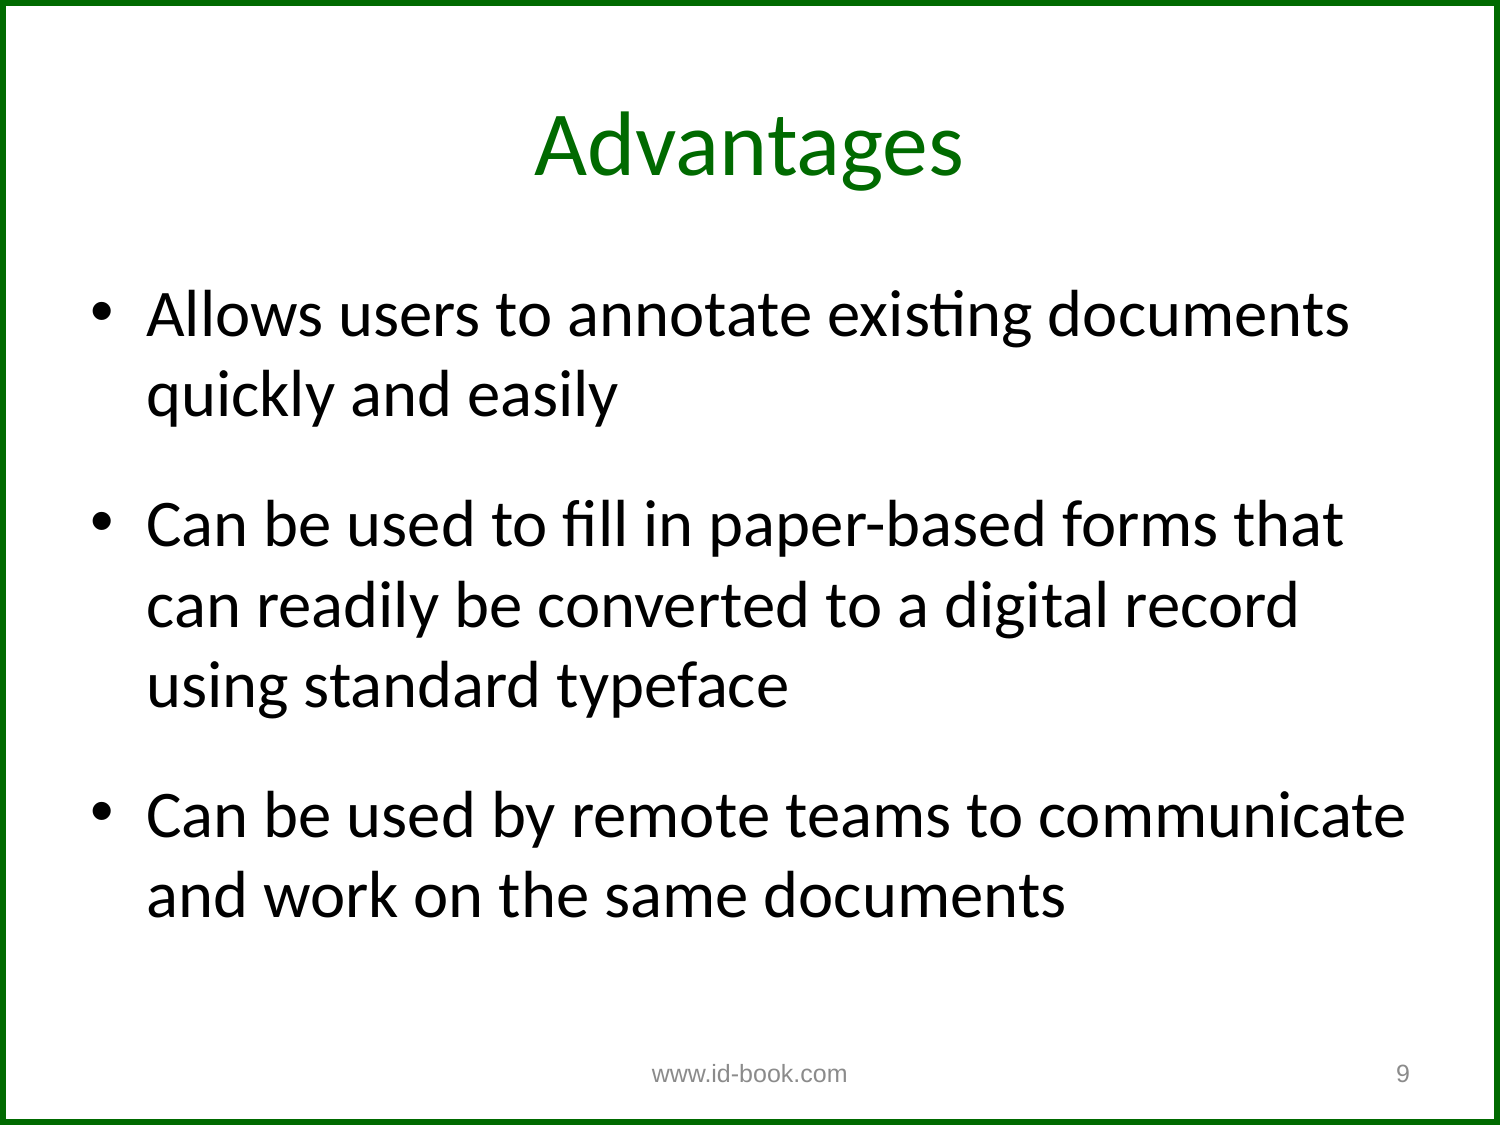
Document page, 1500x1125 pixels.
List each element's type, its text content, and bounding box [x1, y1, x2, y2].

slide_number 9 [1074, 1042, 1425, 1103]
title Advantages [75, 45, 1425, 233]
list Allows users to annotate existing documents quickly and easily Can be used to fill in paper-based forms that can readily be converted to a digital record using standard typeface Can be used by remote teams to communicate and work on the same documents [75, 262, 1425, 1005]
footer www.id-book.com [512, 1042, 988, 1103]
